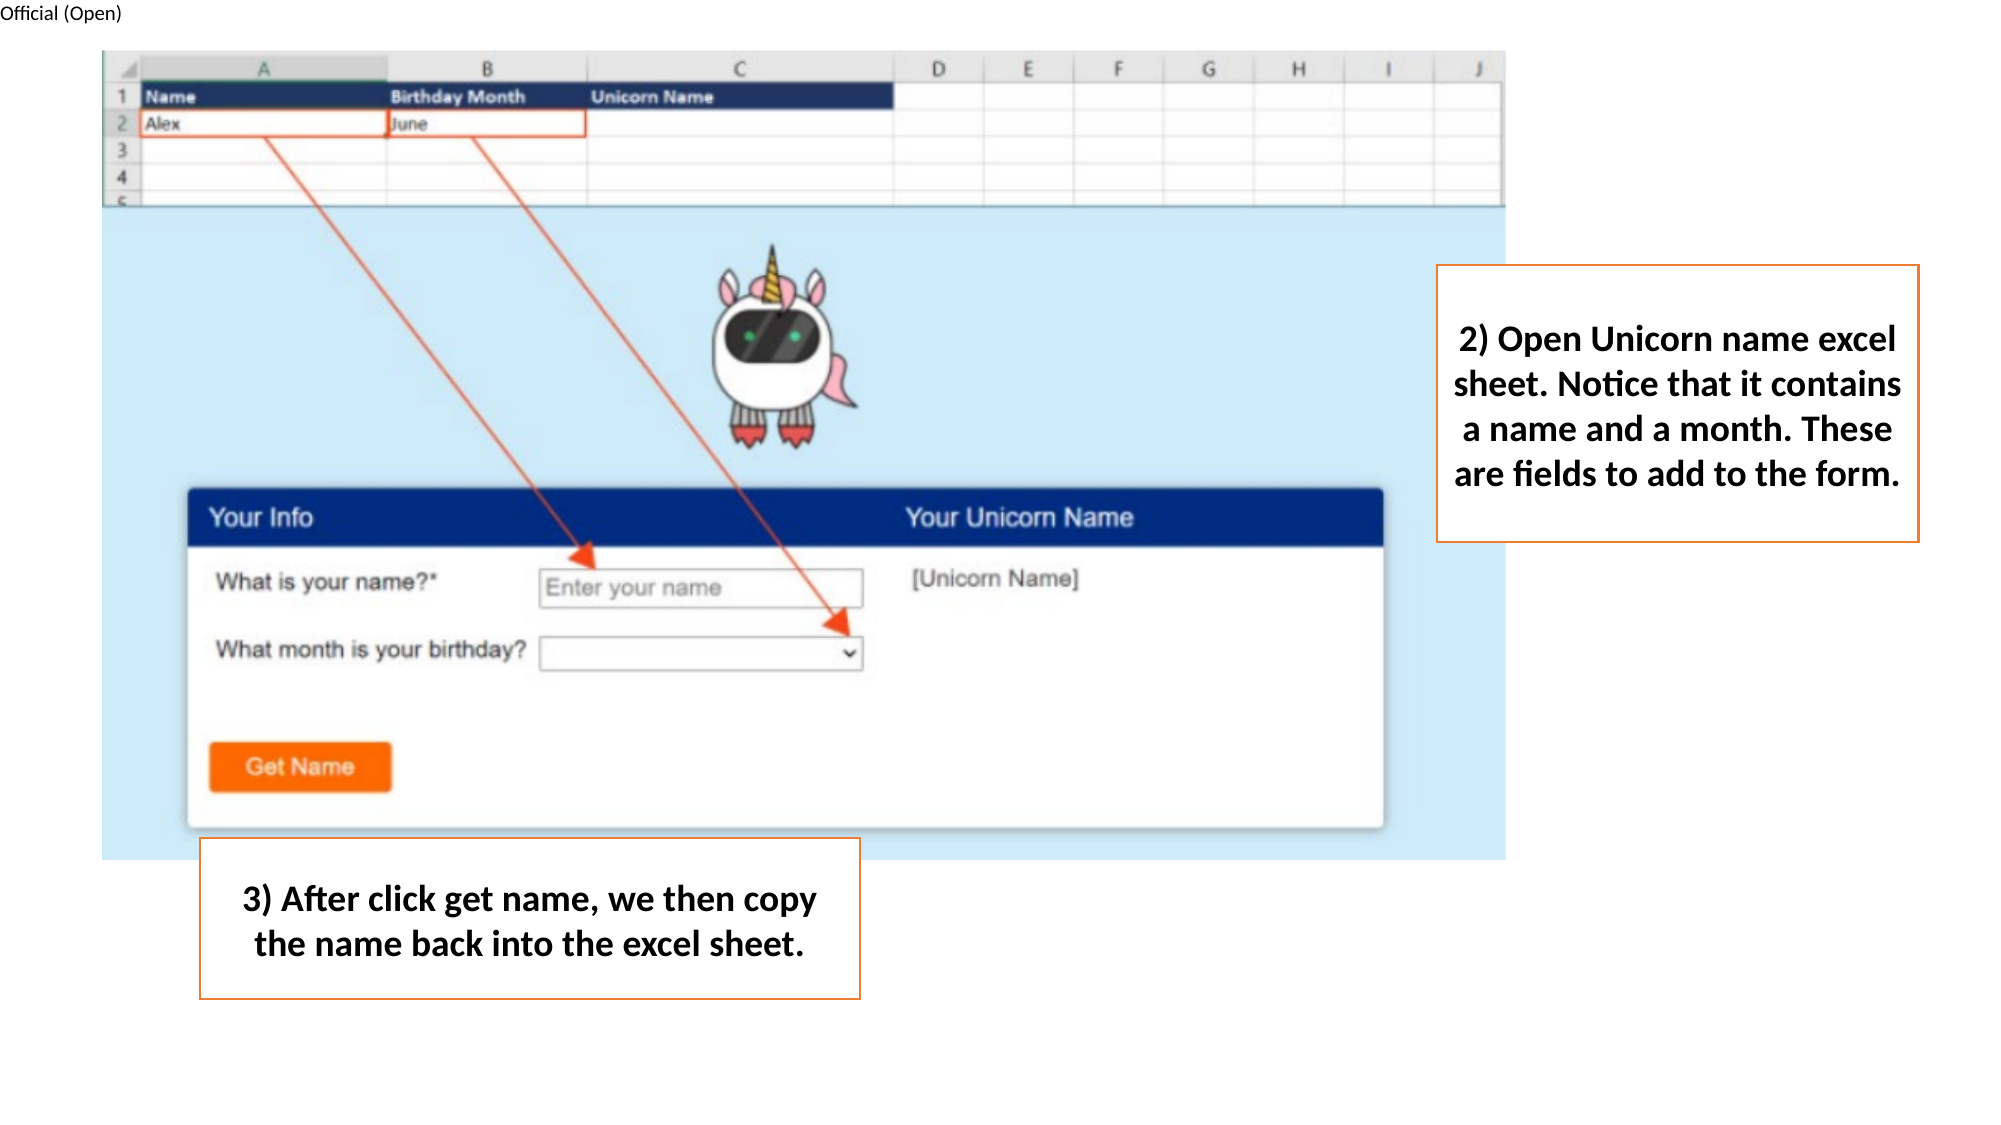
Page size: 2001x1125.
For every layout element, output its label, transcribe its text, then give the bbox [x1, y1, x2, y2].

picture [102, 44, 1516, 860]
text_box 3) After click get name, we then copy the name back into the excel sheet. [199, 860, 861, 1000]
text_box 2) Open Unicorn name excel sheet. Notice that it contains a name and a month. These are fields to add to the form. [1516, 264, 1920, 543]
